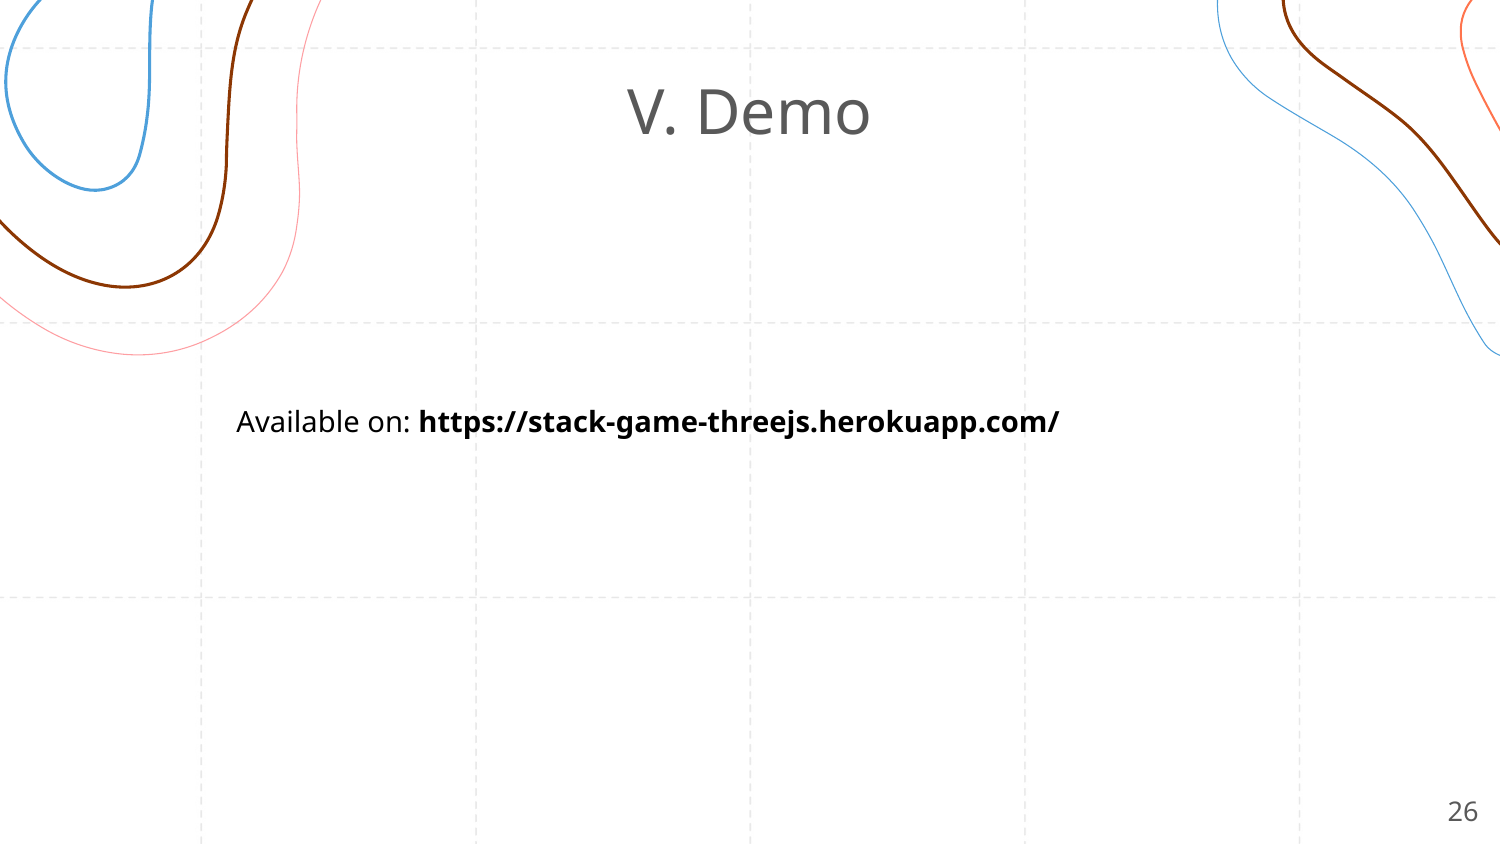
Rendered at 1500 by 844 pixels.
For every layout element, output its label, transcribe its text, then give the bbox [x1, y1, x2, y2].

slide_number ‹#› [1403, 779, 1494, 844]
title V. Demo [117, 56, 1383, 151]
text_box Available on: https://stack-game-threejs.herokuapp.com/ [221, 387, 1239, 453]
